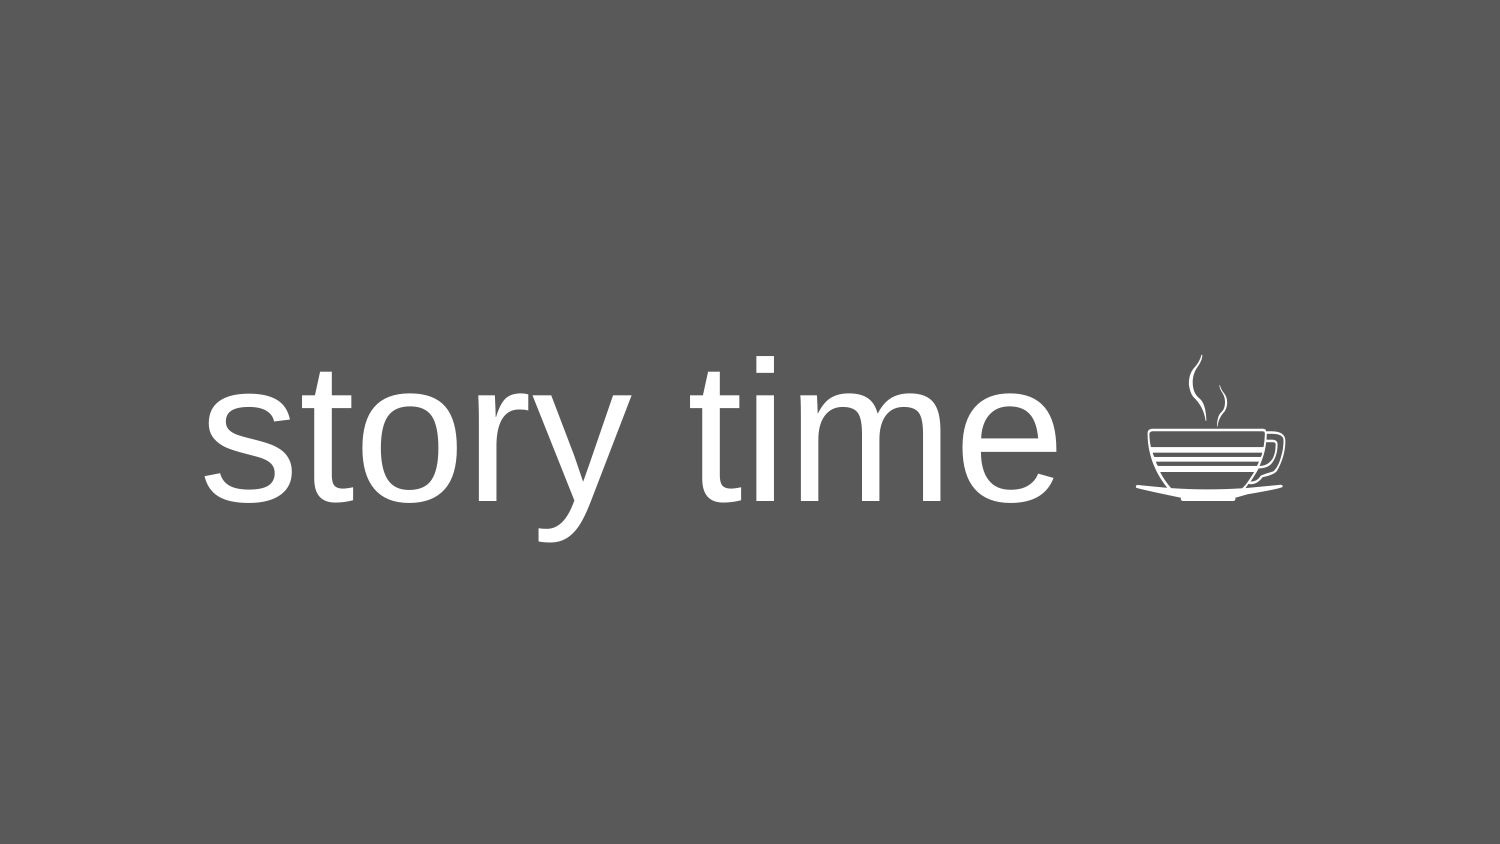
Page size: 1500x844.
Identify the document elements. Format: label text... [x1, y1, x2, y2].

title story time ☕️ [75, 351, 1425, 493]
